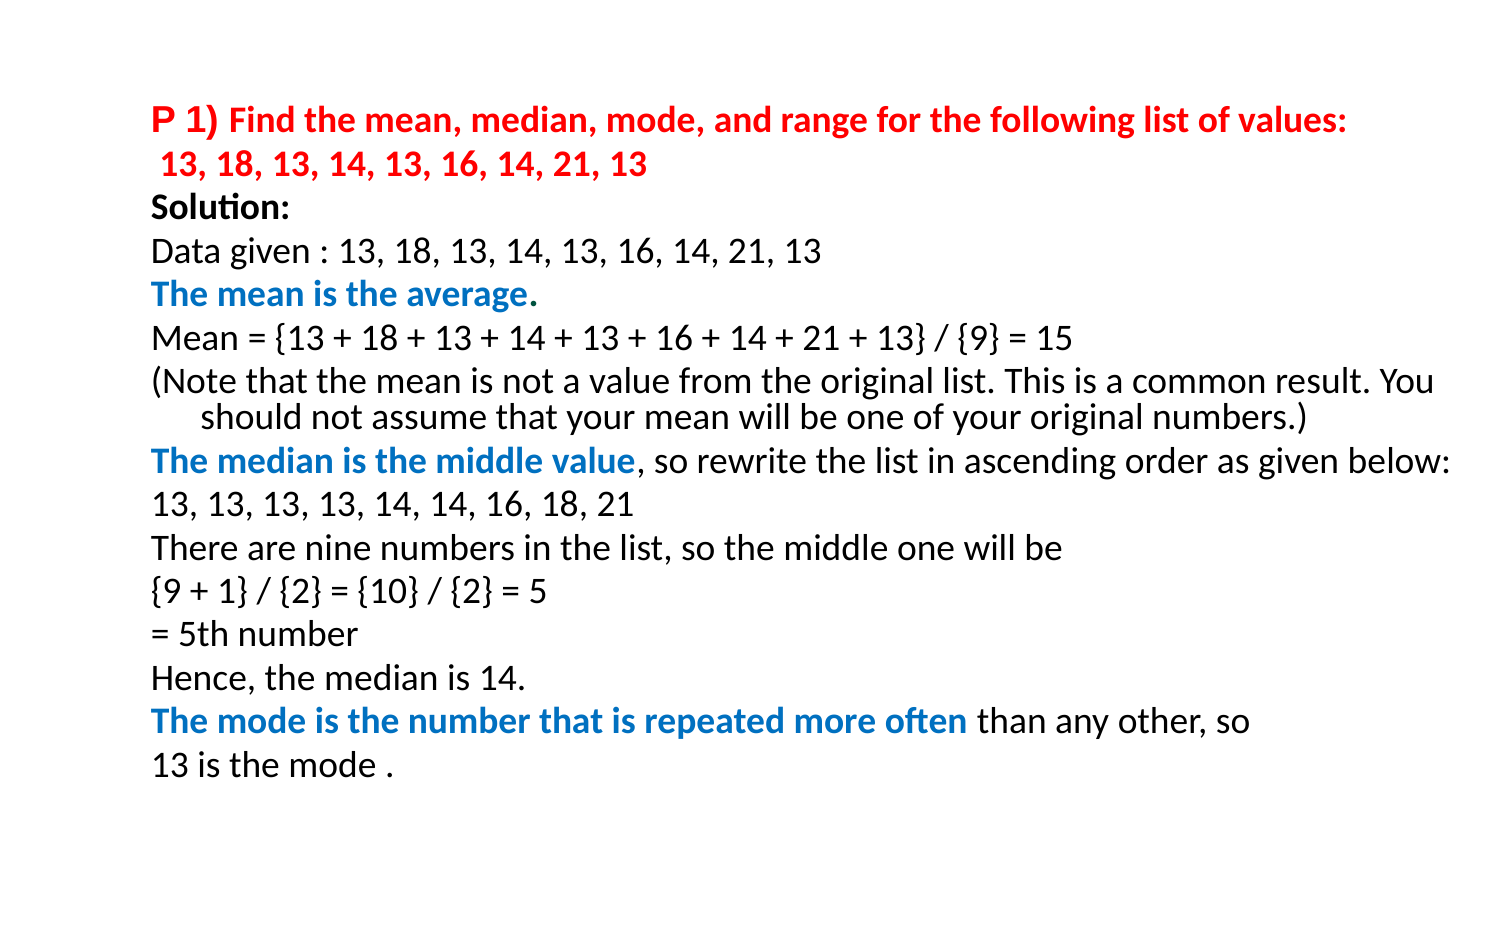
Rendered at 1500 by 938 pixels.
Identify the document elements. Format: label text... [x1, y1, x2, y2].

list P 1) Find the mean, median, mode, and range for the following list of values: 13, 18, 13, 14, 13, 16, 14, 21, 13 Solution: Data given : 13, 18, 13, 14, 13, 16, 14, 21, 13 The mean is the average. Mean = {13 + 18 + 13 + 14 + 13 + 16 + 14 + 21 + 13} / {9} = 15 (Note that the mean is not a value from the original list. This is a common result. You should not assume that your mean will be one of your original numbers.) The median is the middle value, so rewrite the list in ascending order as given below: 13, 13, 13, 13, 14, 14, 16, 18, 21 There are nine numbers in the list, so the middle one will be {9 + 1} / {2} = {10} / {2} = 5 = 5th number Hence, the median is 14. The mode is the number that is repeated more often than any other, so 13 is the mode . [137, 97, 1475, 857]
